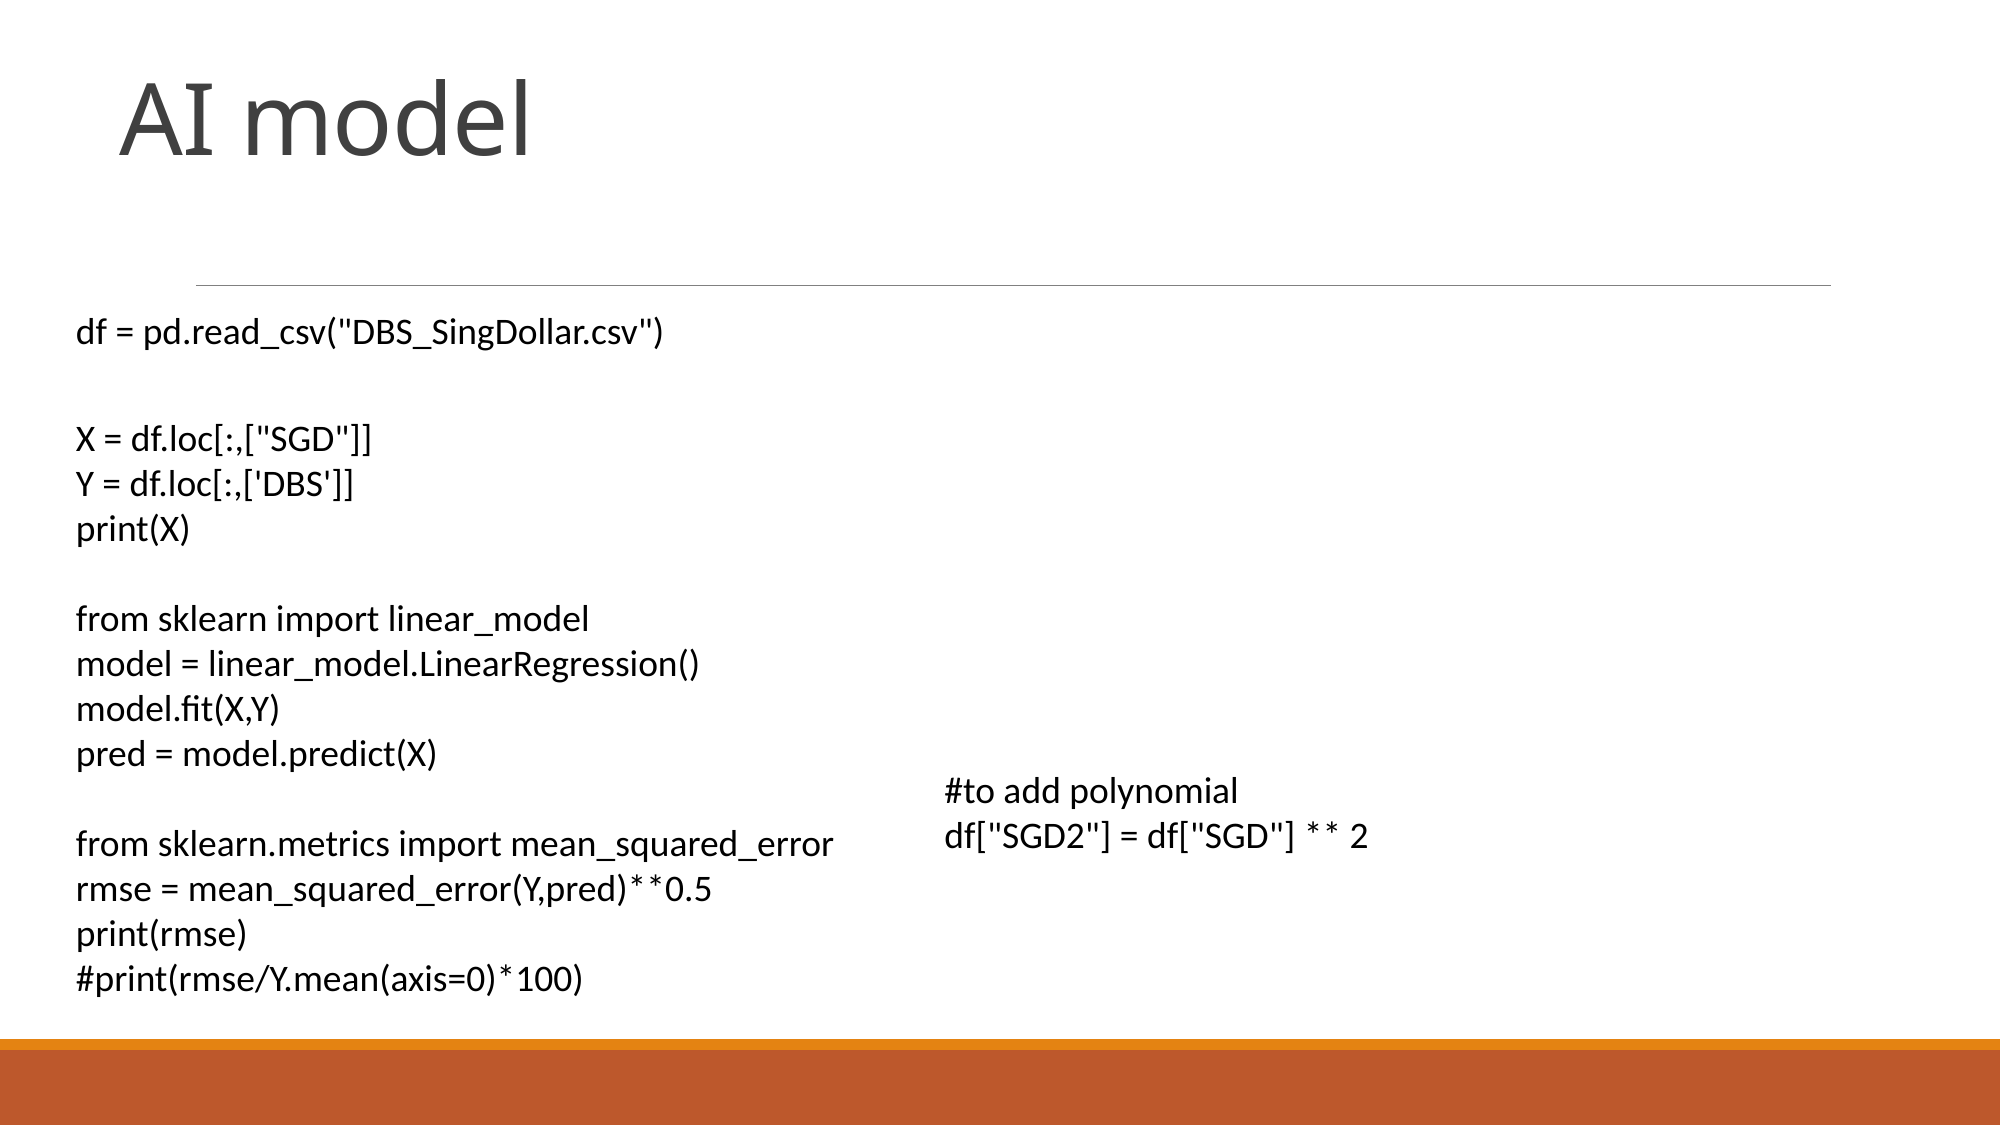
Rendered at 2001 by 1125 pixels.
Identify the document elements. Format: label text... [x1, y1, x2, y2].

title AI model [104, 0, 1755, 184]
text_box X = df.loc[:,["SGD"]] Y = df.loc[:,['DBS']] print(X) from sklearn import linear_model model = linear_model.LinearRegression() model.fit(X,Y) pred = model.predict(X) from sklearn.metrics import mean_squared_error rmse = mean_squared_error(Y,pred)**0.5 print(rmse) #print(rmse/Y.mean(axis=0)*100) [61, 406, 1431, 1007]
text_box df = pd.read_csv("DBS_SingDollar.csv") [61, 299, 1061, 360]
text_box #to add polynomial df["SGD2"] = df["SGD"] ** 2 [929, 758, 1680, 864]
